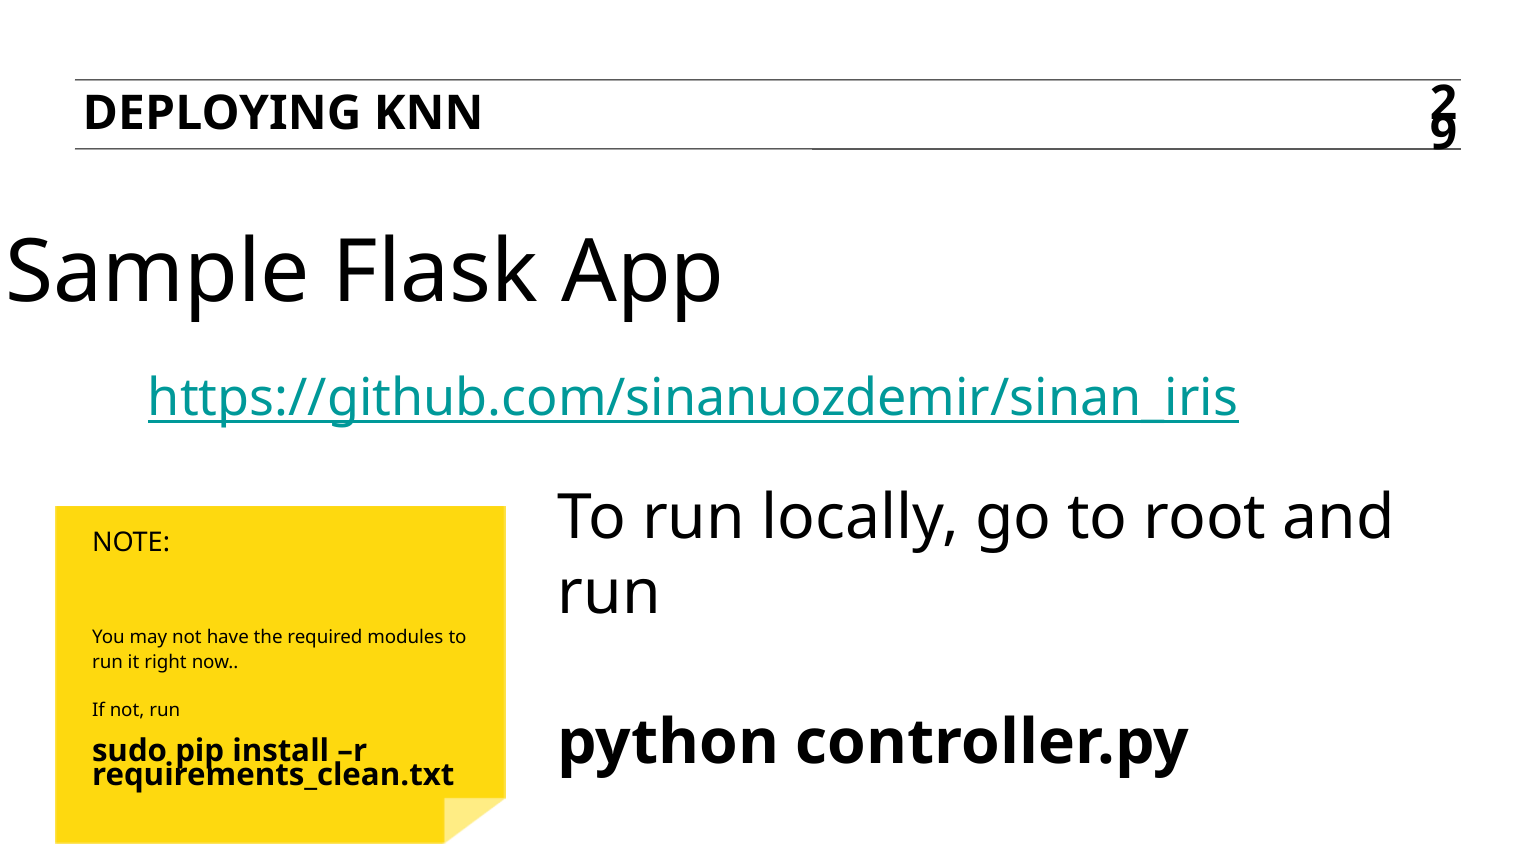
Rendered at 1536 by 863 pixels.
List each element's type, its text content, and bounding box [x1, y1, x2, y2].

list Deploying knn [67, 81, 1118, 132]
slide_number 29 [1419, 86, 1461, 138]
text_box Sample Flask App [0, 206, 740, 326]
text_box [55, 506, 506, 844]
text_box https://github.com/sinanuozdemir/sinan_iris [133, 356, 1254, 442]
text_box To run locally, go to root and run python controller.py Go to http://127.0.0.1:5000/ [542, 468, 1506, 863]
